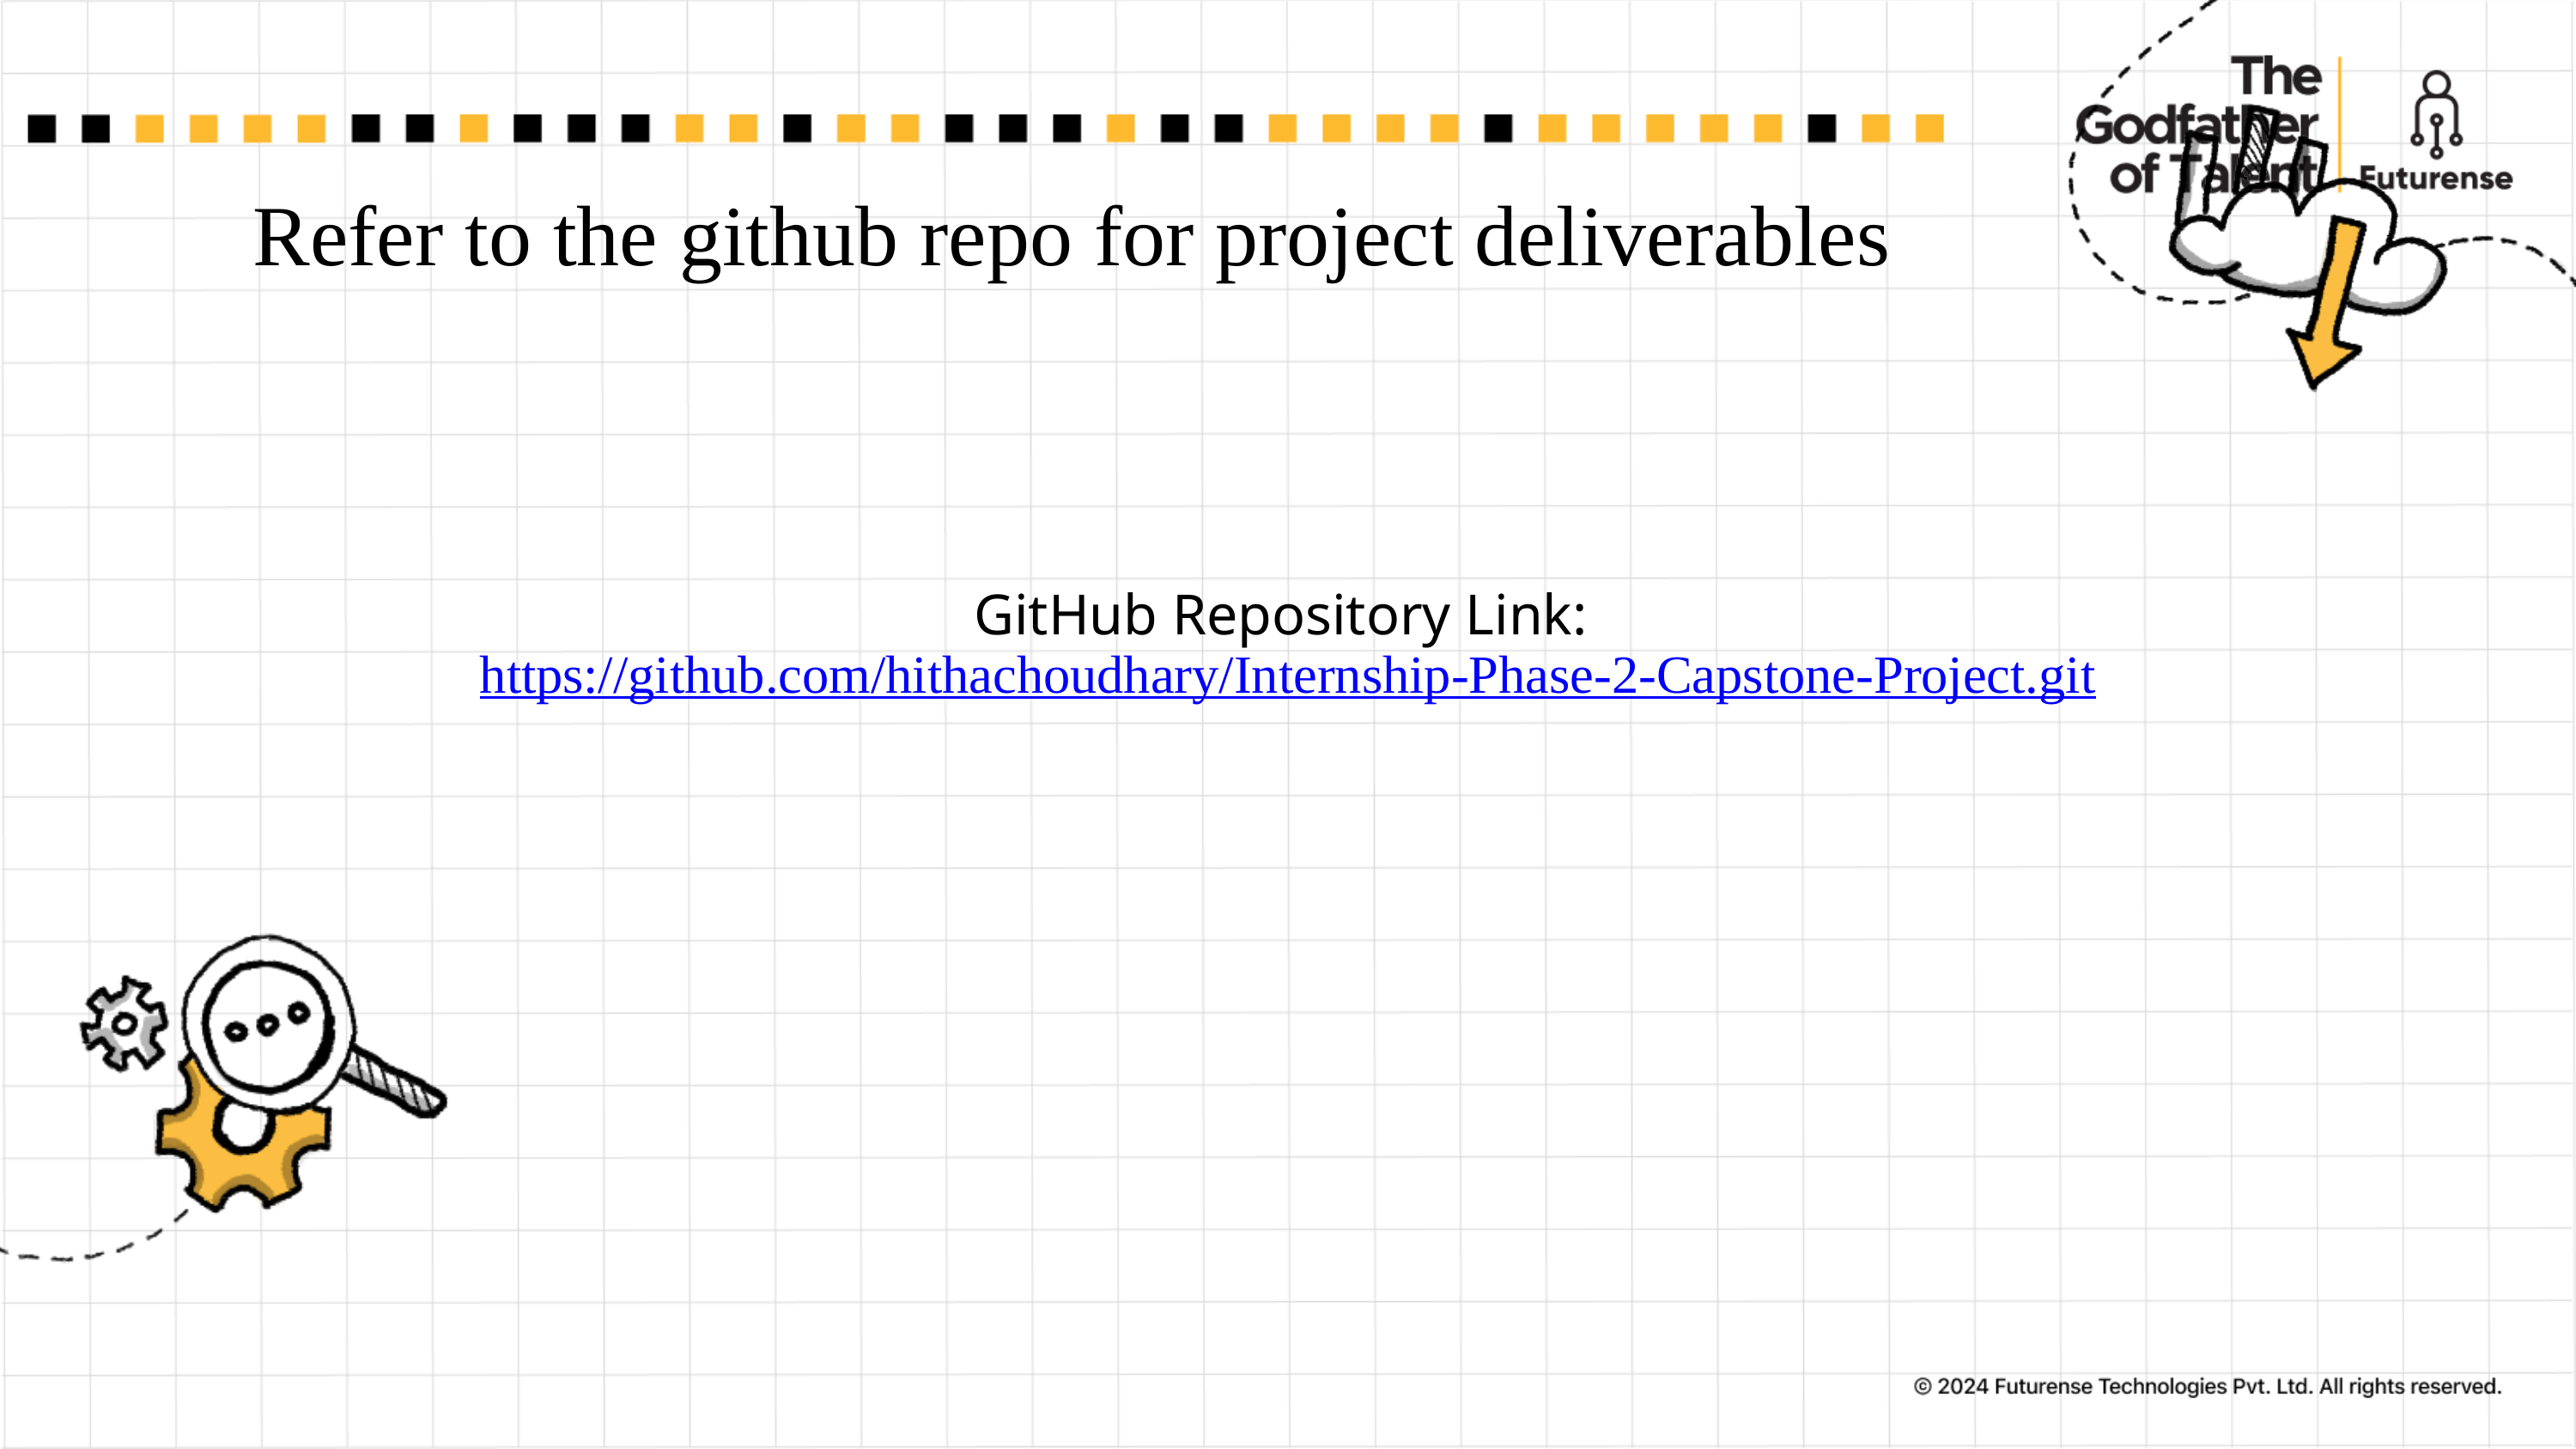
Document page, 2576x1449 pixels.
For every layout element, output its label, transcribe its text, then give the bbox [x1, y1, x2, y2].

text_box [2068, 0, 2576, 392]
text_box GitHub Repository Link: https://github.com/hithachoudhary/Internship-Phase-2-Capstone-Project.git [435, 585, 2141, 704]
text_box [0, 0, 2576, 1449]
text_box [0, 932, 449, 1264]
text_box Refer to the github repo for project deliverables [38, 191, 2106, 284]
